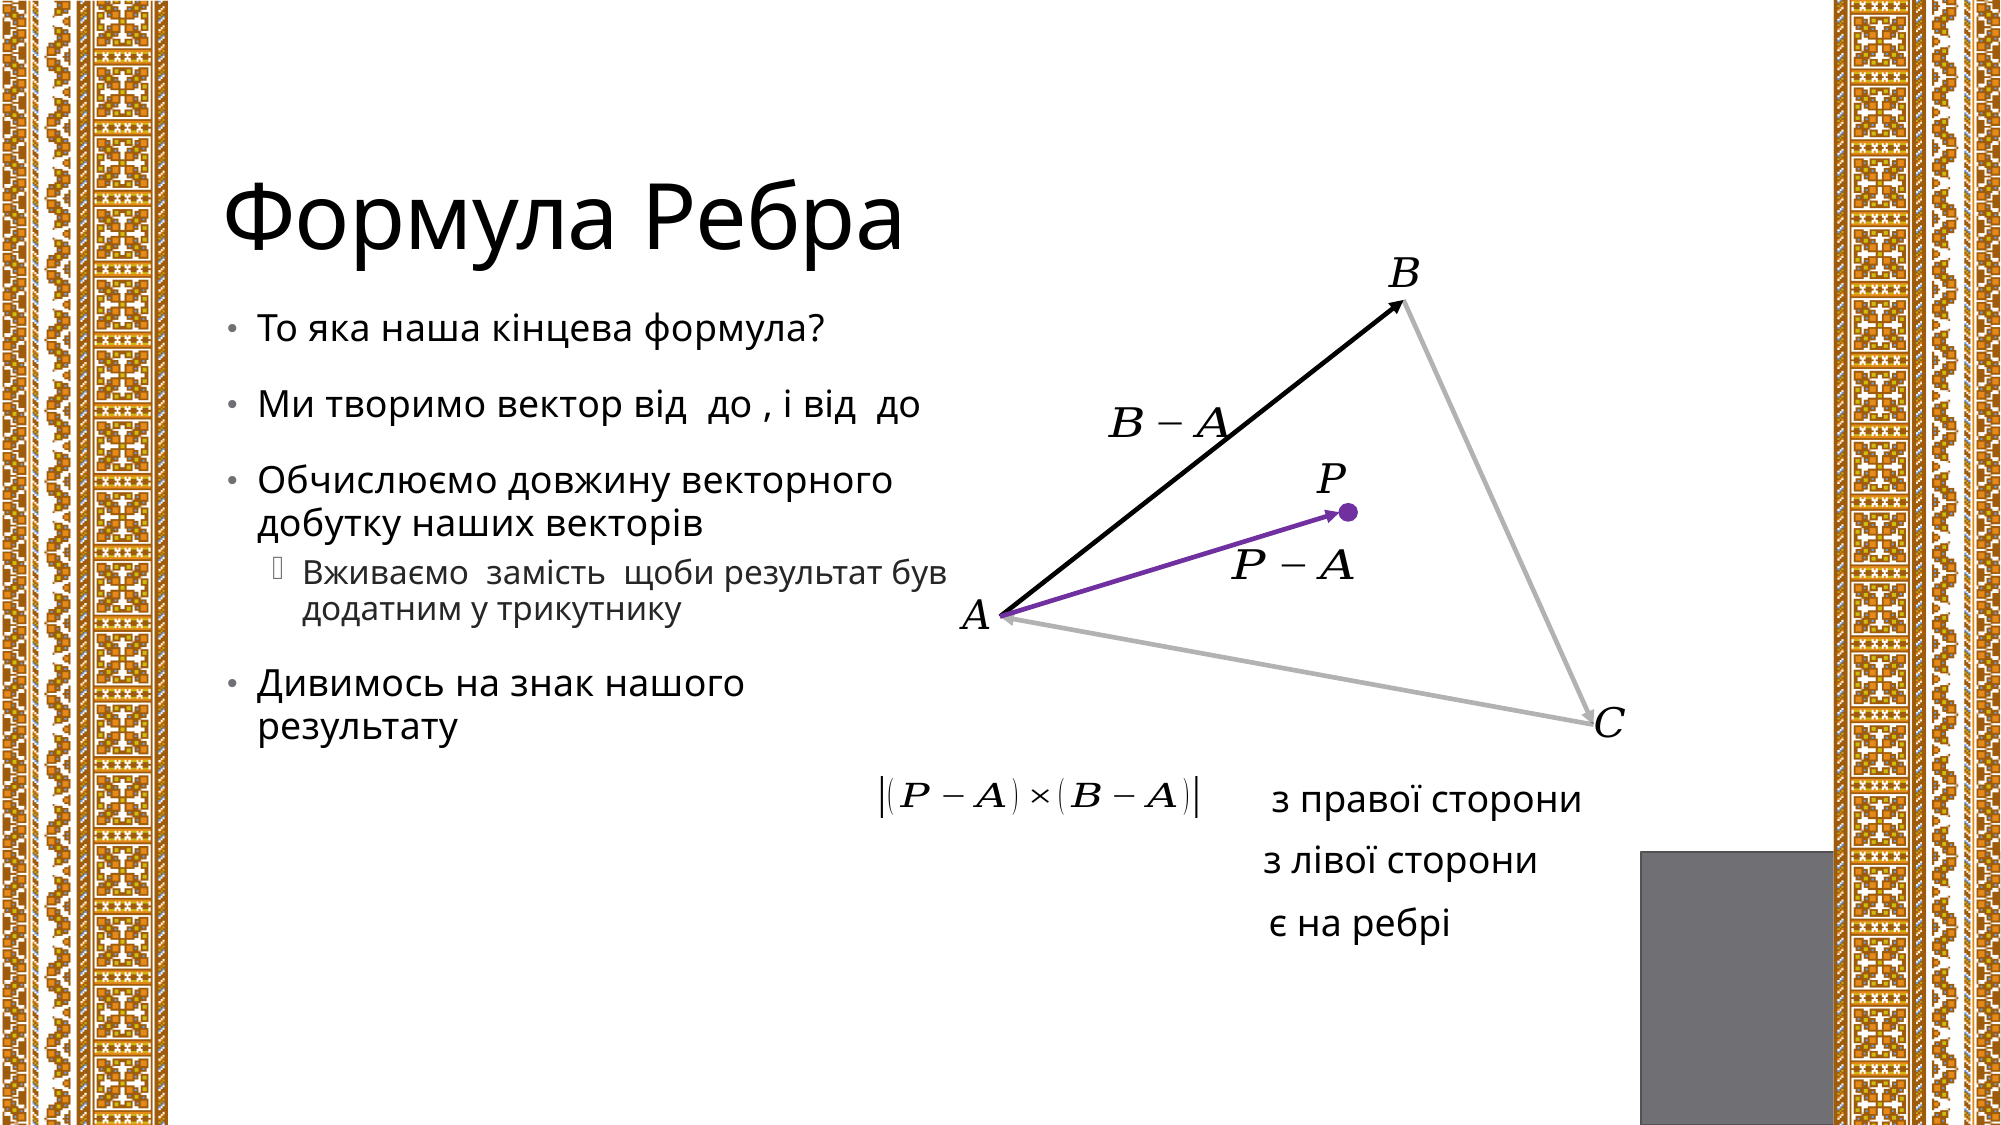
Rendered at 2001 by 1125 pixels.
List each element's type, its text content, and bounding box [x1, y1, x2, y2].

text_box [1403, 299, 1594, 613]
picture [1, 2, 168, 1124]
title Формула Ребра [206, 60, 1797, 278]
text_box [999, 616, 1594, 725]
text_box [999, 512, 1340, 617]
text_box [999, 299, 1398, 611]
picture [1834, 1, 2001, 1124]
